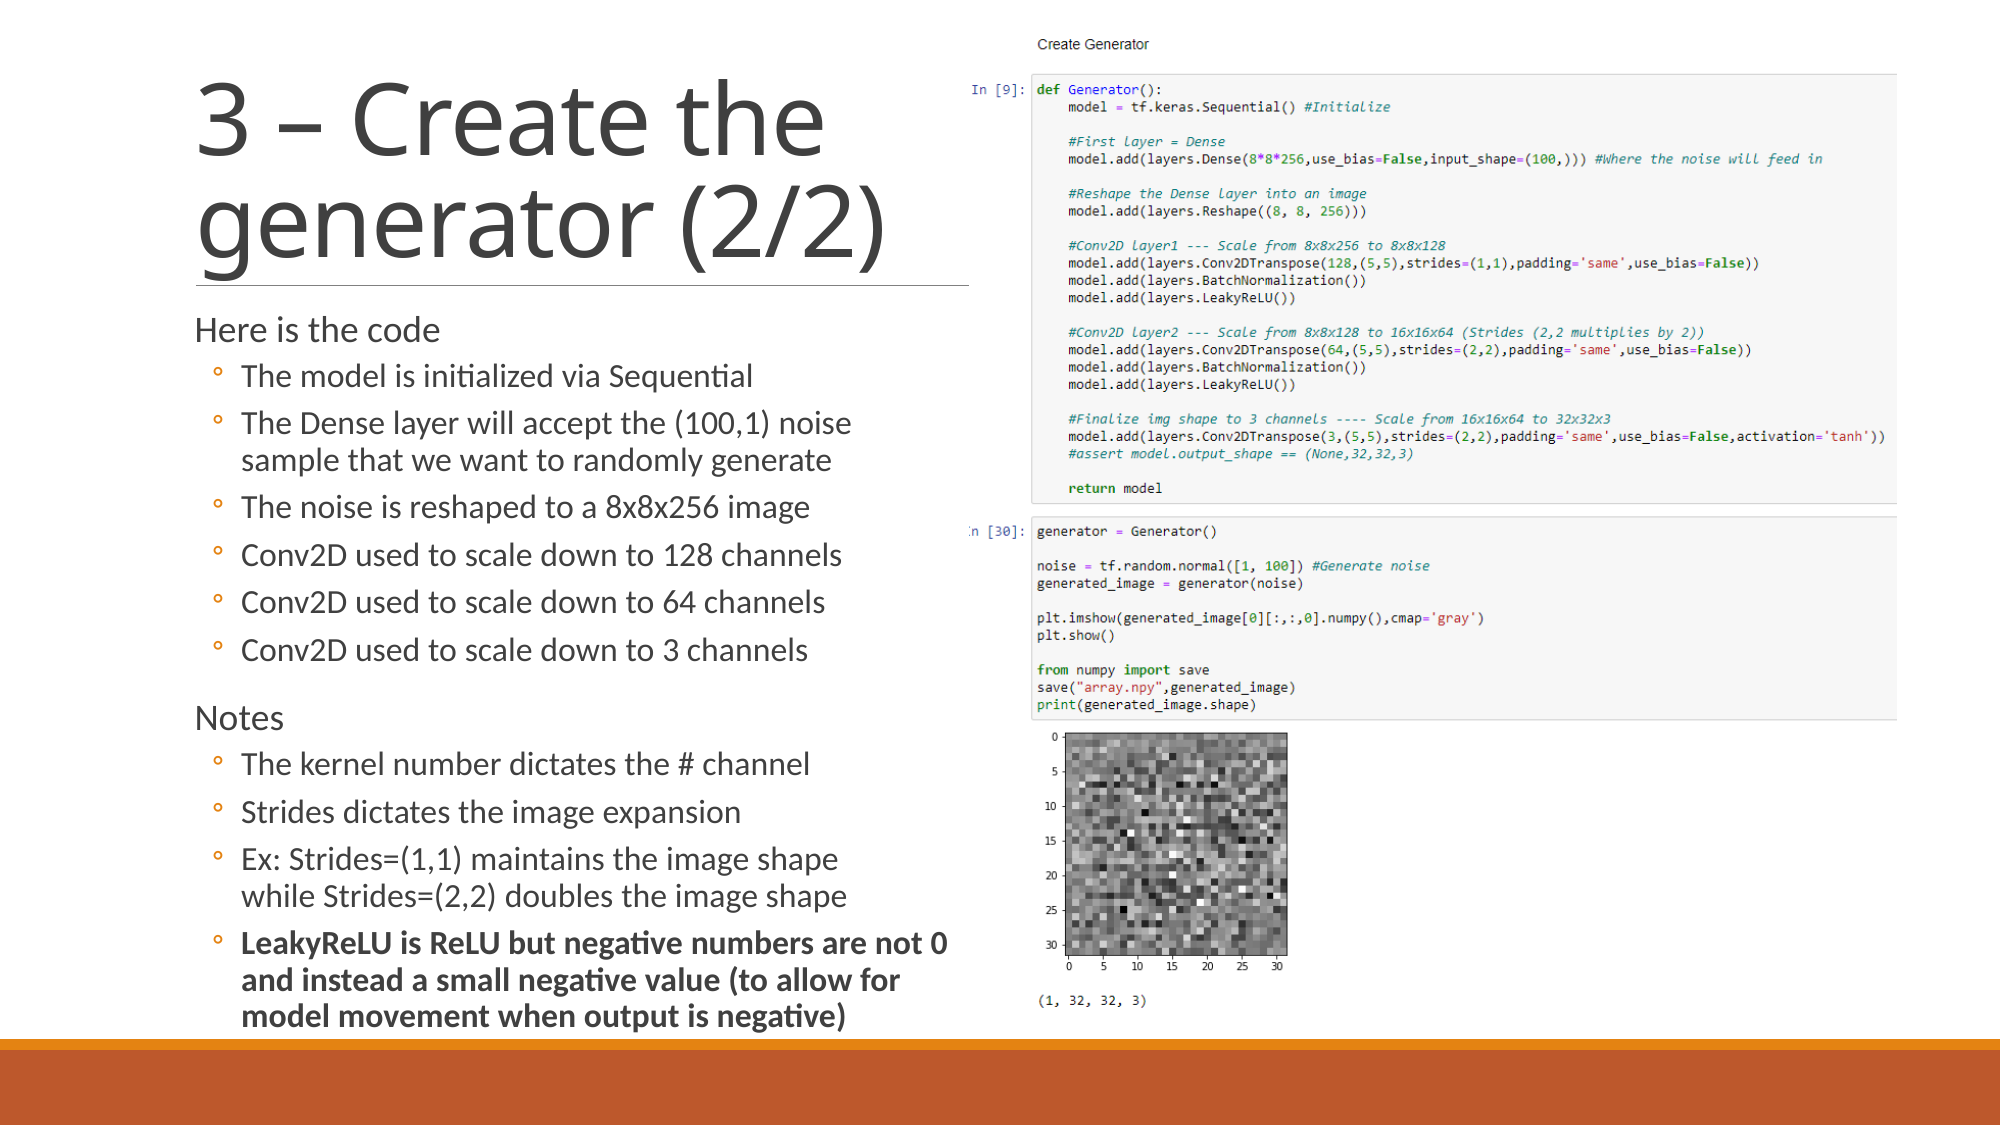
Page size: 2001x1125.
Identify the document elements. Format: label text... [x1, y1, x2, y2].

list Here is the code The model is initialized via Sequential The Dense layer will accept the (100,1) noise sample that we want to randomly generate The noise is reshaped to a 8x8x256 image Conv2D used to scale down to 128 channels Conv2D used to scale down to 64 channels Conv2D used to scale down to 3 channels Notes The kernel number dictates the # channel Strides dictates the image expansion Ex: Strides=(1,1) maintains the image shape while Strides=(2,2) doubles the image shape LeakyReLU is ReLU but negative numbers are not 0 and instead a small negative value (to allow for model movement when output is negative) [180, 302, 954, 1044]
title 3 – Create the generator (2/2) [180, 47, 966, 285]
picture [969, 32, 1898, 1011]
